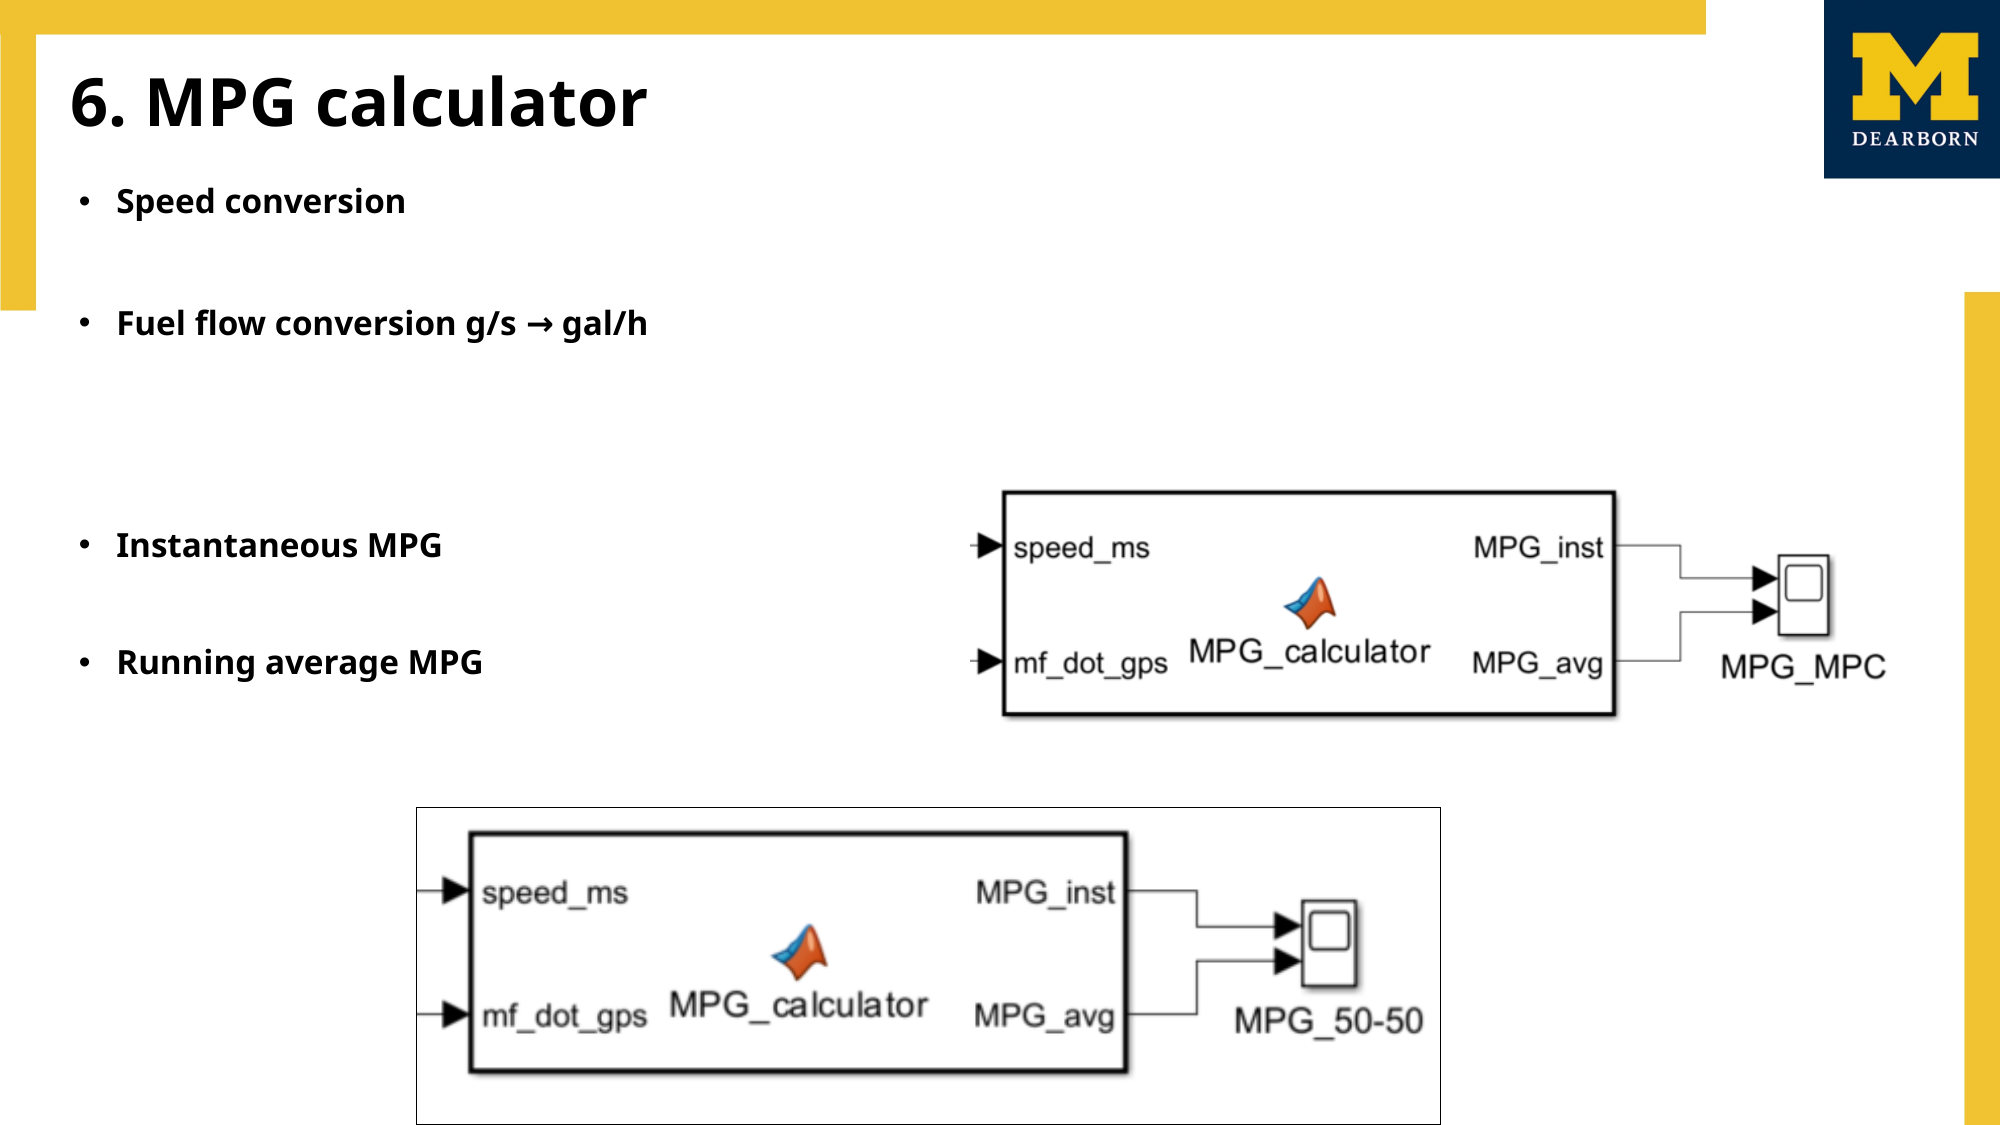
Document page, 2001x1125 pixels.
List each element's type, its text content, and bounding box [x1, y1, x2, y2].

picture [0, 0, 2000, 1125]
list 6. MPG calculator [36, 37, 1820, 174]
